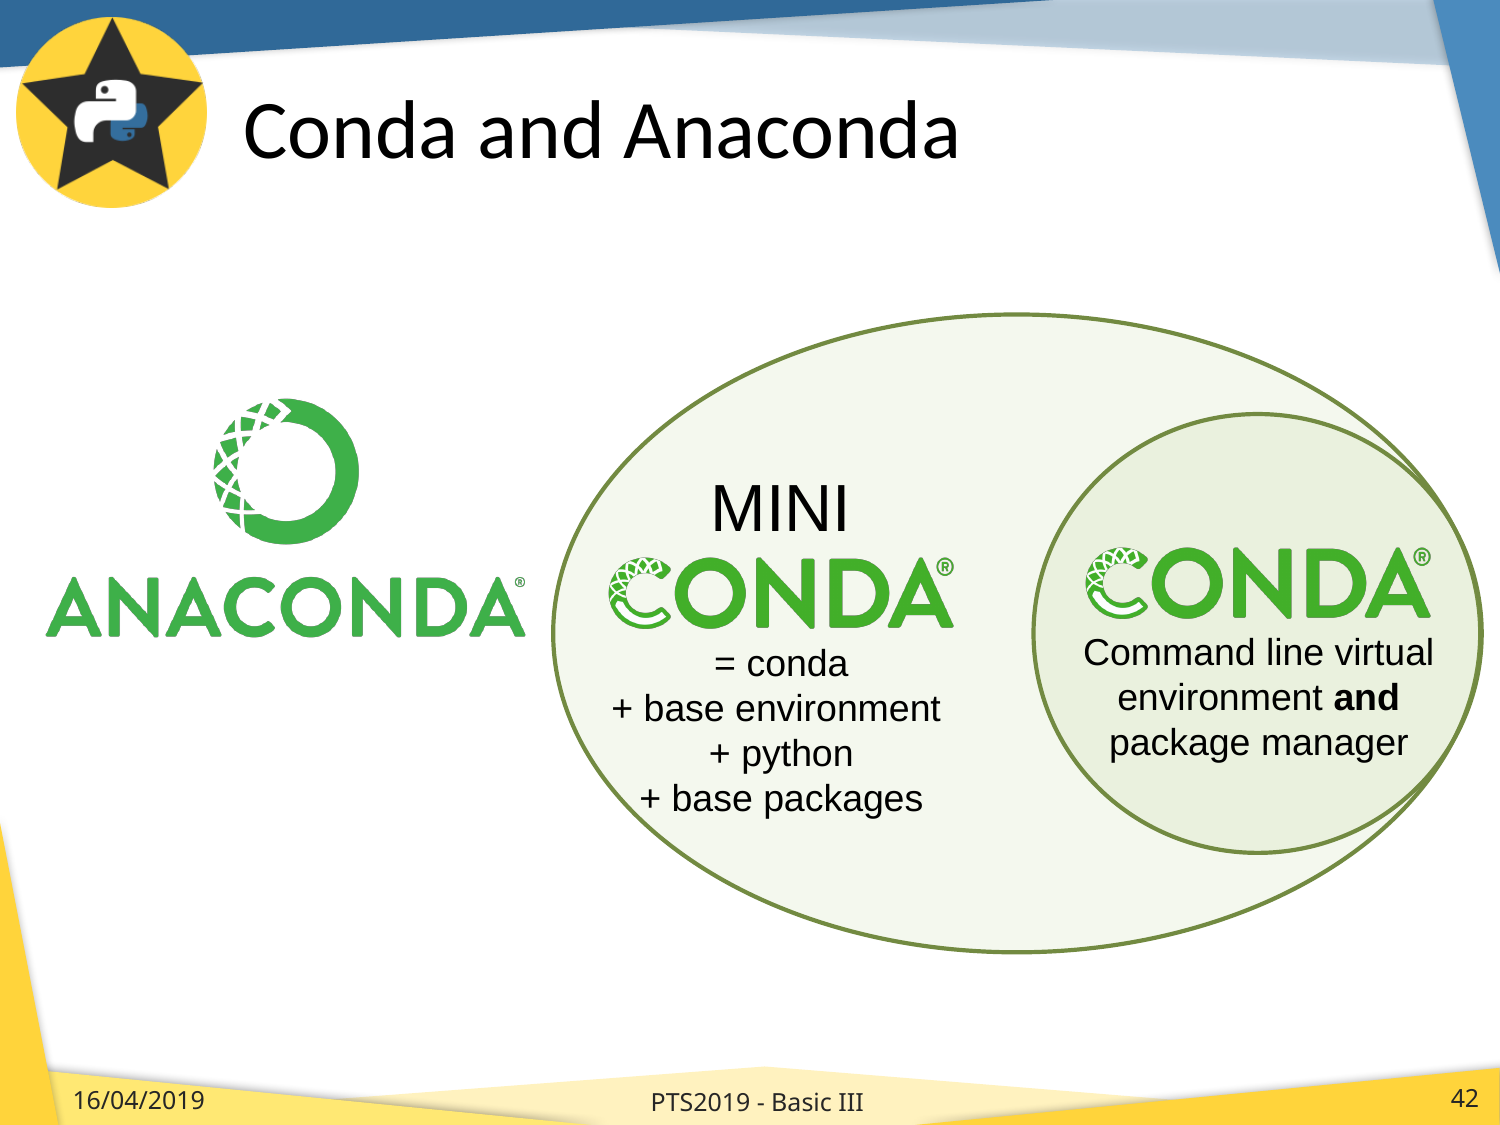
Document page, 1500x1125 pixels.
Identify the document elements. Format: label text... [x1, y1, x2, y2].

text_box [1036, 494, 1479, 773]
title Conda and Anaconda [228, 66, 1447, 185]
picture [16, 17, 207, 208]
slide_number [57, 1082, 408, 1118]
text_box [1082, 411, 1433, 493]
text_box [629, 312, 1436, 955]
slide_number 42 [1144, 1082, 1495, 1118]
footer PTS2019 - Basic III [520, 1071, 995, 1125]
picture [40, 394, 534, 642]
text_box [551, 591, 555, 675]
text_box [560, 456, 1003, 829]
text_box [1087, 780, 1428, 855]
